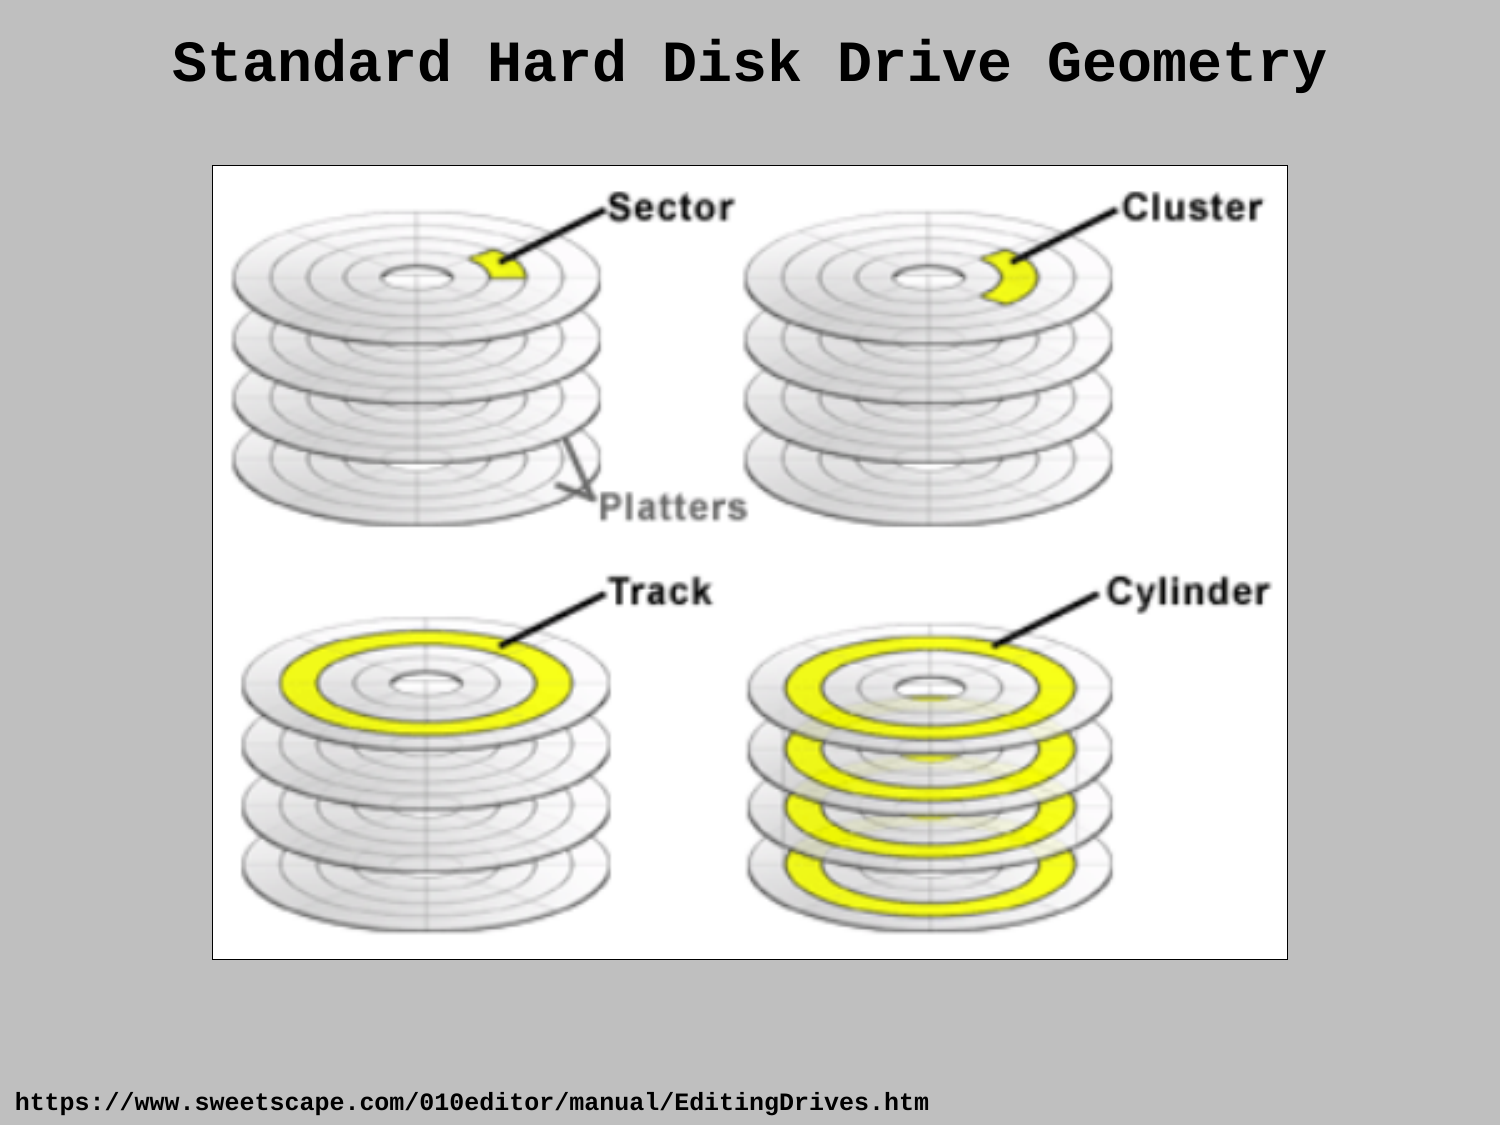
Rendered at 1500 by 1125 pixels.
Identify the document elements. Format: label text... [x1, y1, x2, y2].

text_box Standard Hard Disk Drive Geometry [82, 9, 1418, 106]
picture [212, 165, 1288, 960]
text_box https://www.sweetscape.com/010editor/manual/EditingDrives.htm [0, 1077, 960, 1123]
